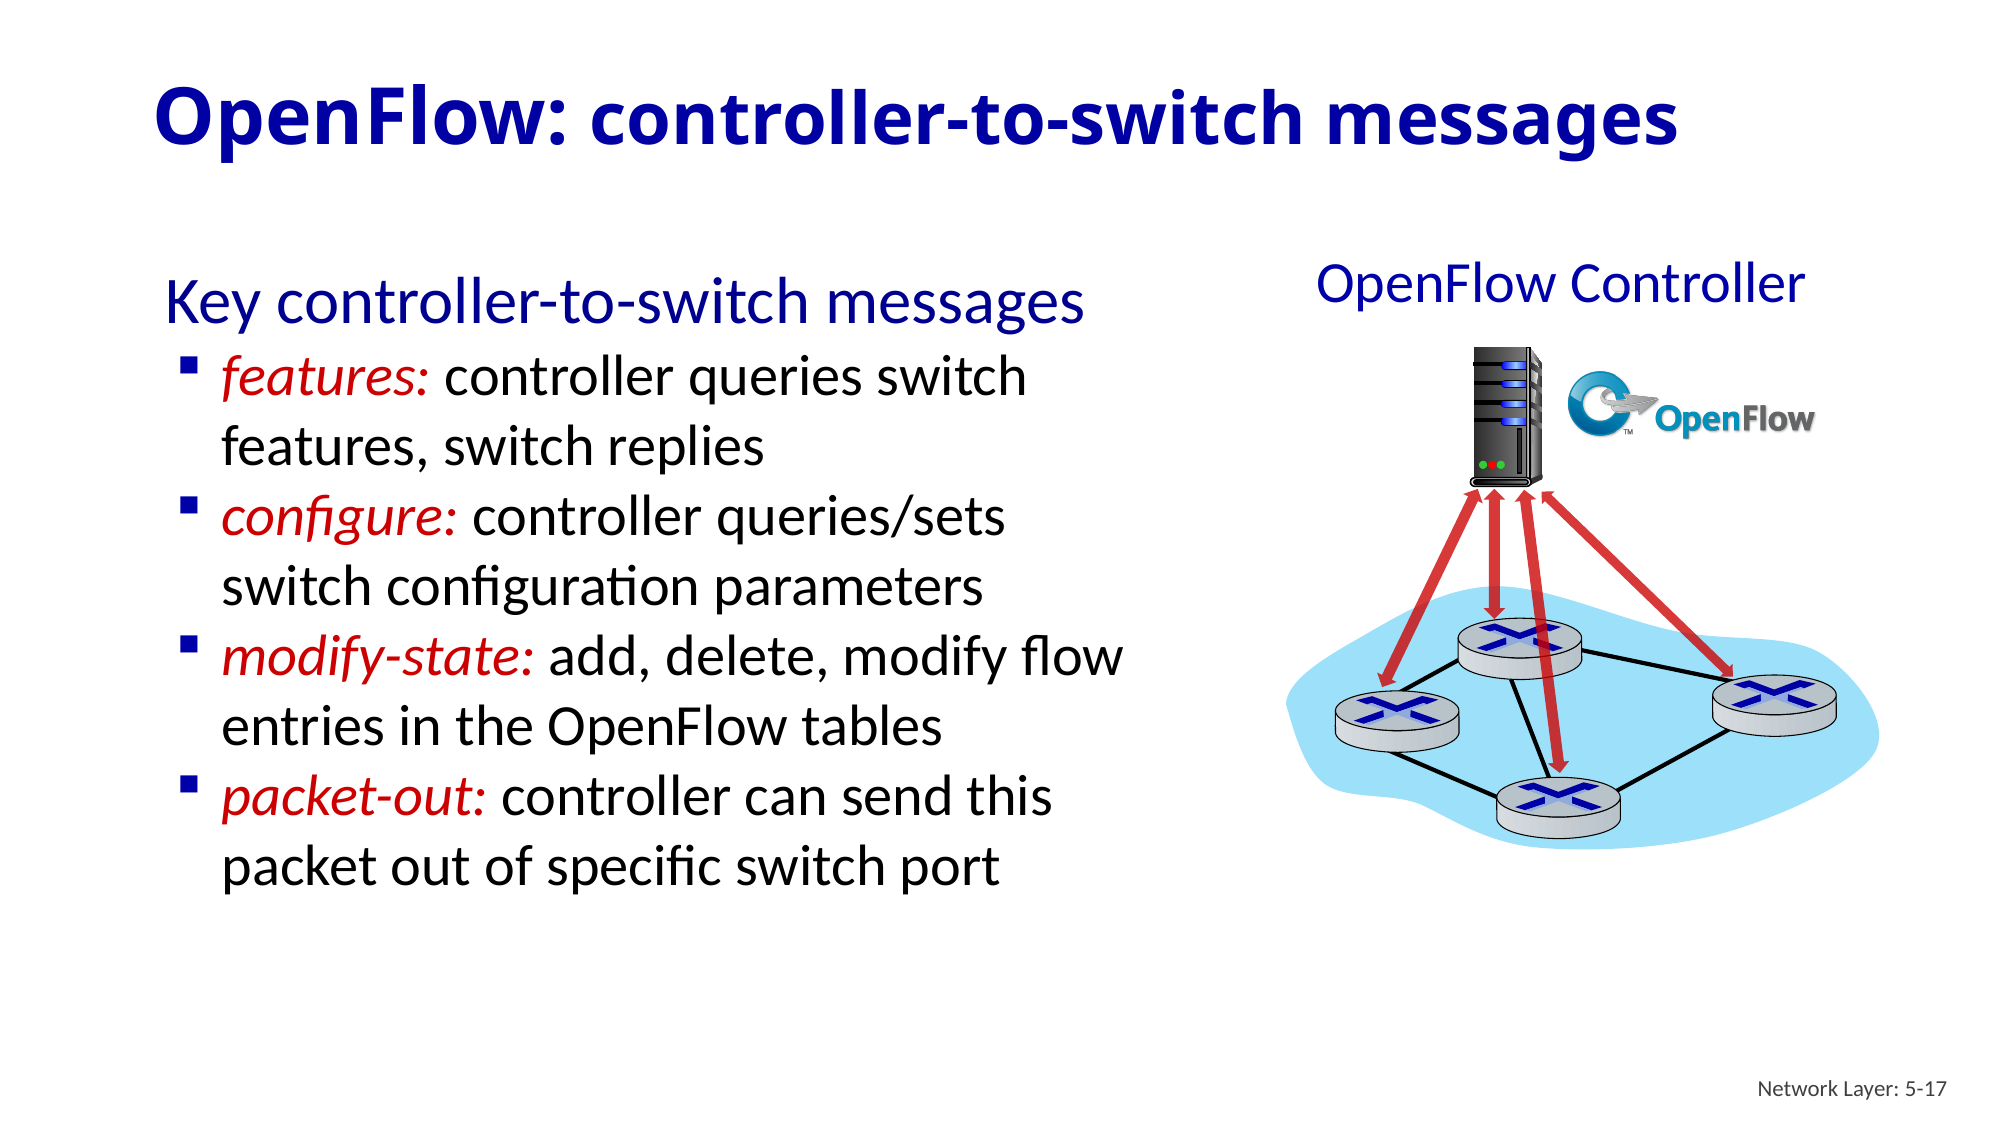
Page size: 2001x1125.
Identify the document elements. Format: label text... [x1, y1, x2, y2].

text_box Key controller-to-switch messages features: controller queries switch features, switch replies configure: controller queries/sets switch configuration parameters modify-state: add, delete, modify flow entries in the OpenFlow tables packet-out: controller can send this packet out of specific switch port [150, 249, 1145, 905]
slide_number Network Layer: 5-17 [1512, 1056, 1963, 1117]
title OpenFlow: controller-to-switch messages [137, 45, 1863, 193]
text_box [1285, 237, 1880, 850]
